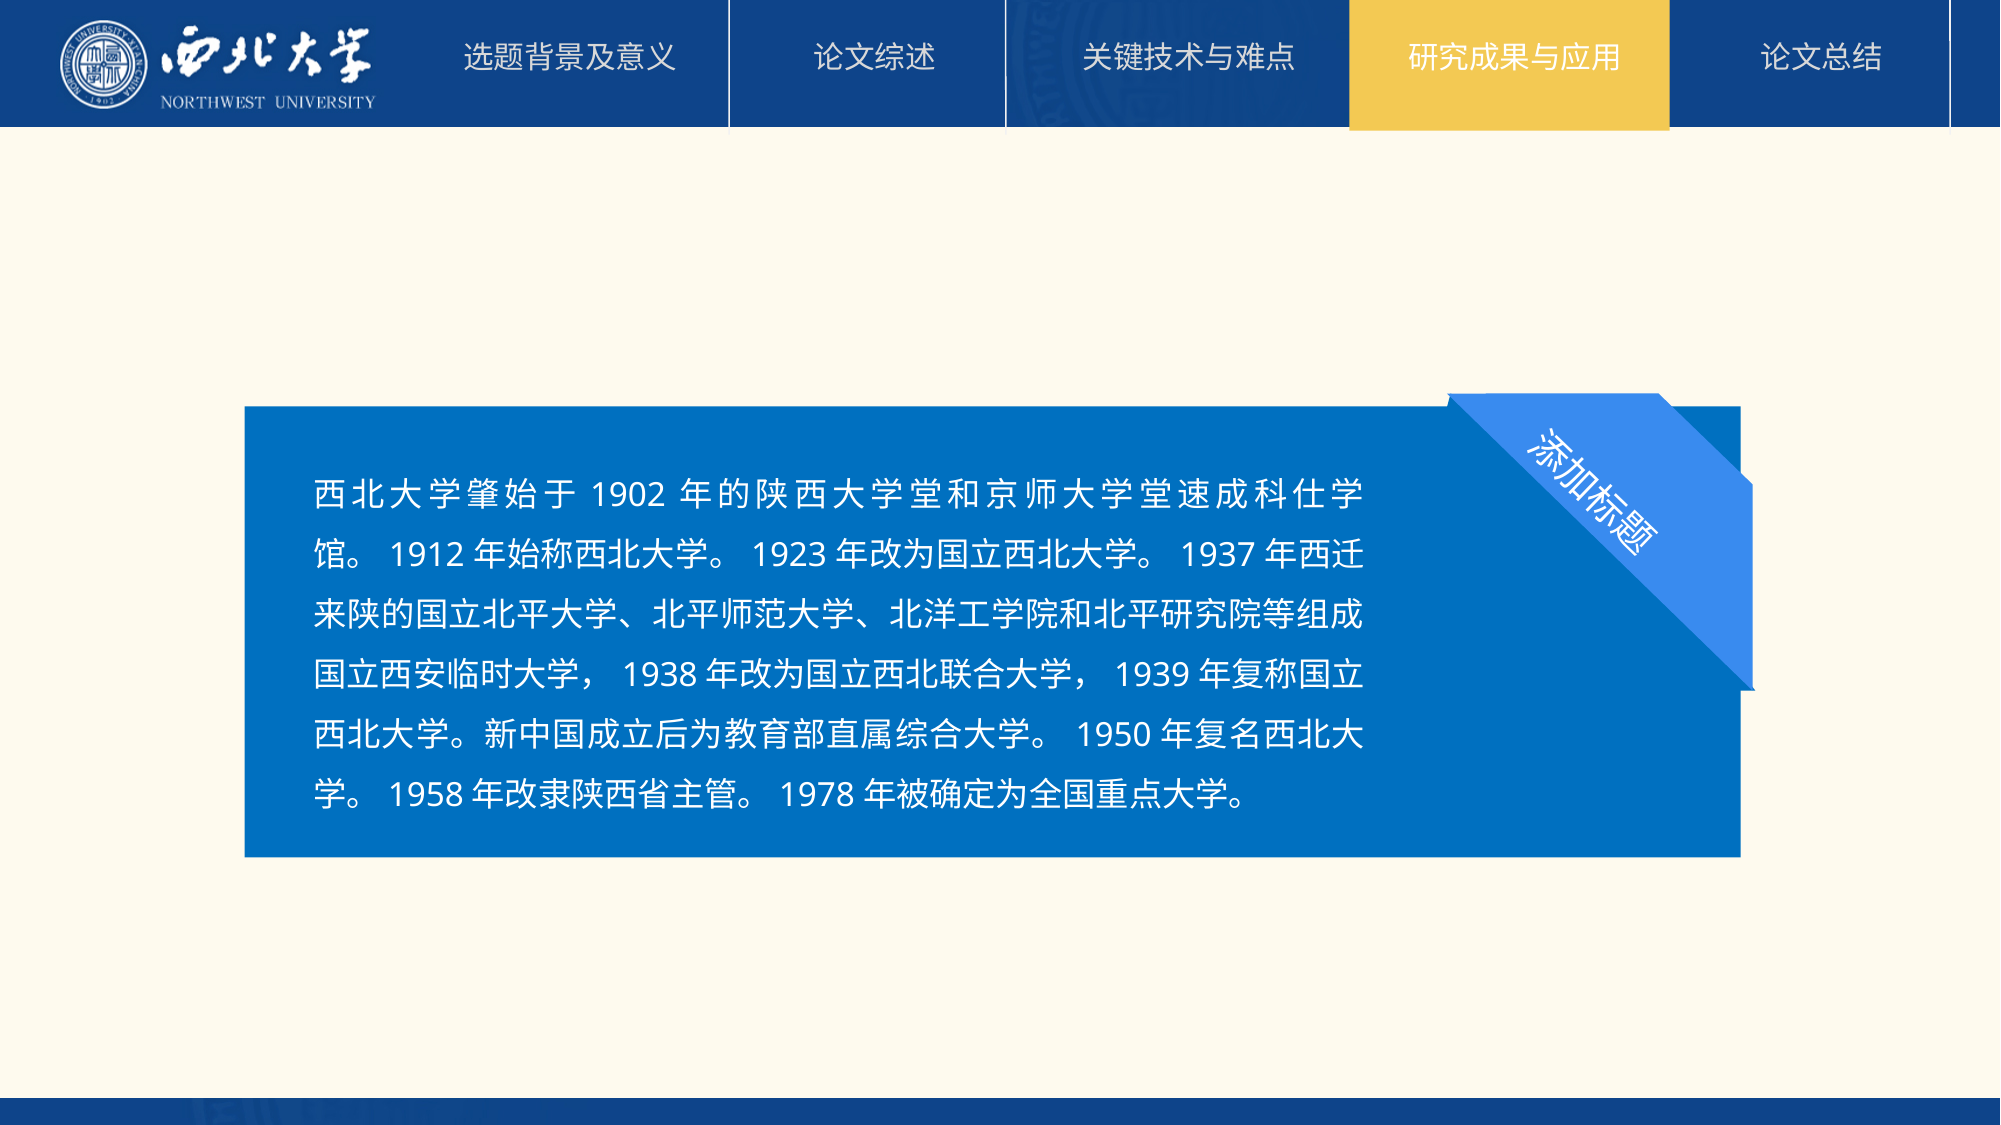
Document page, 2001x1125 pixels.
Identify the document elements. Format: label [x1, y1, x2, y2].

text_box [244, 393, 1756, 858]
text_box [299, 23, 591, 122]
picture [0, 0, 2000, 127]
picture [0, 1098, 2000, 1125]
text_box [1349, 127, 1670, 131]
